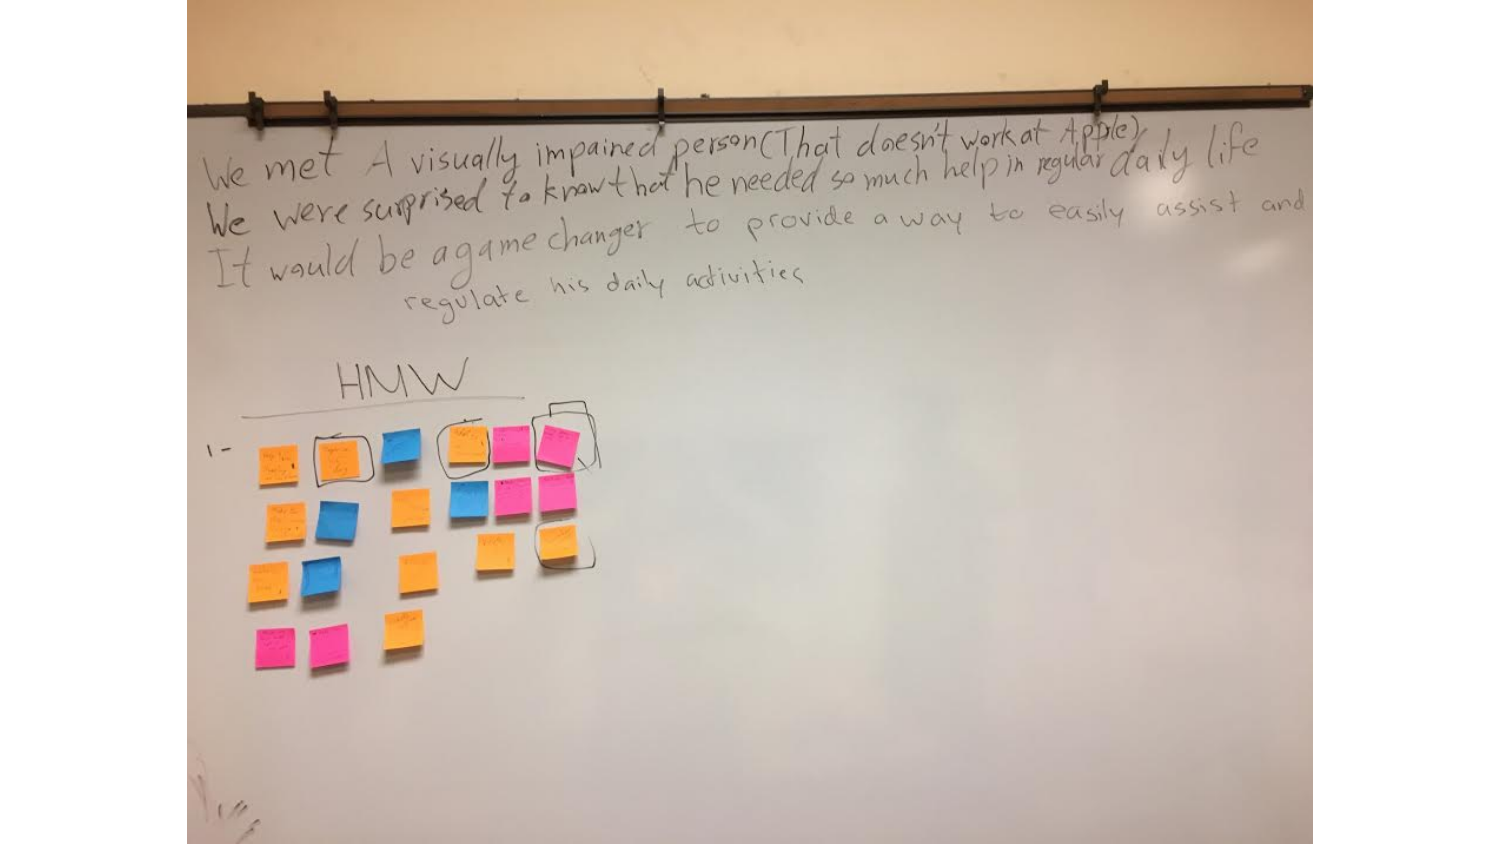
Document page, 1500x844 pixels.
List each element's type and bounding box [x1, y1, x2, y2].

picture [187, 0, 1313, 844]
